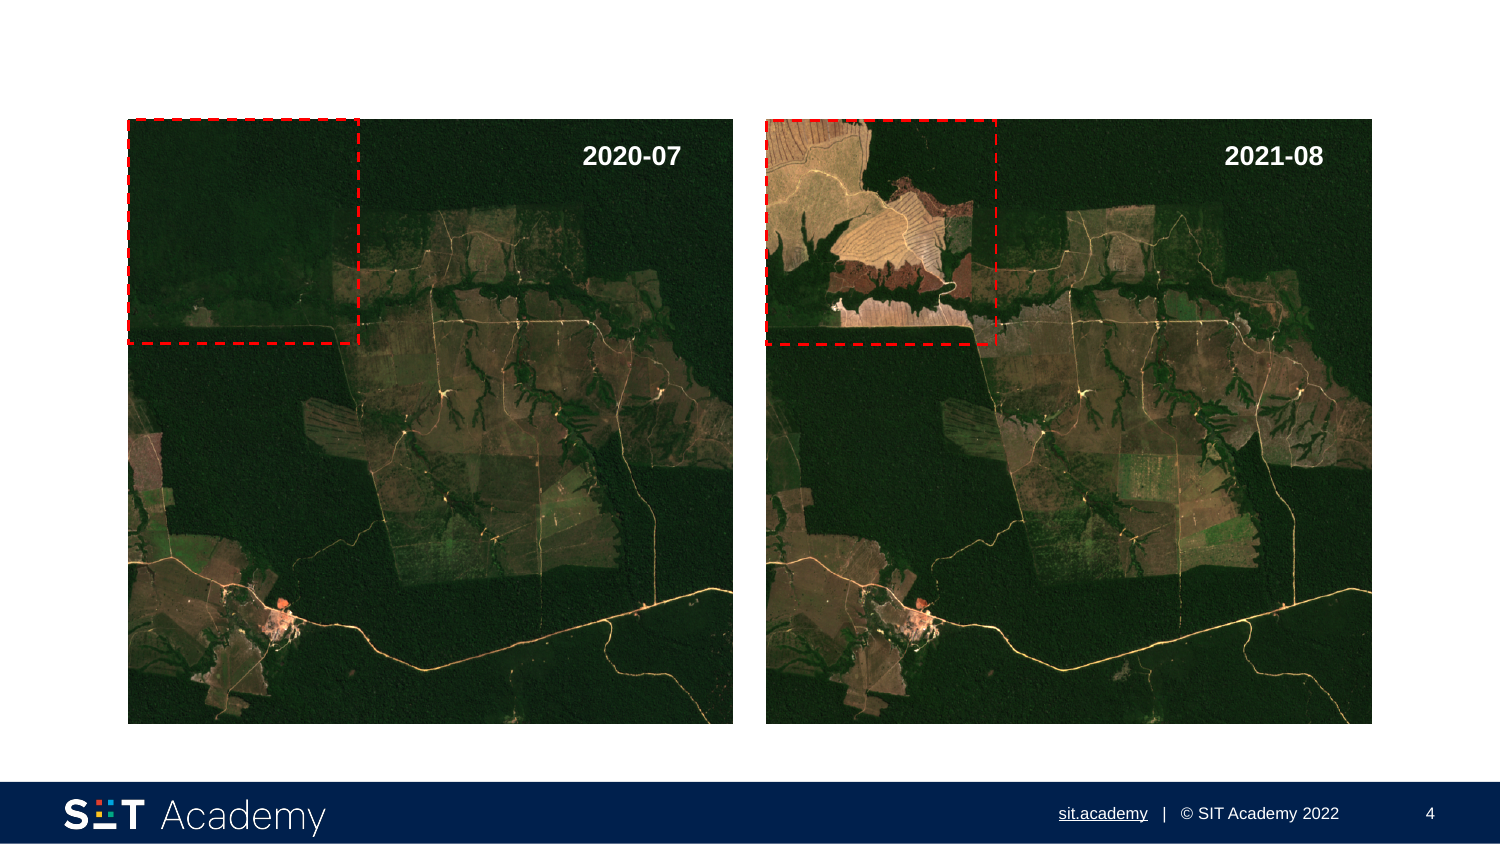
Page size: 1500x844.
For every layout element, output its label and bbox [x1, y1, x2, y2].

list [128, 352, 734, 725]
picture [766, 119, 1372, 725]
picture [64, 799, 326, 837]
text_box [128, 119, 997, 345]
